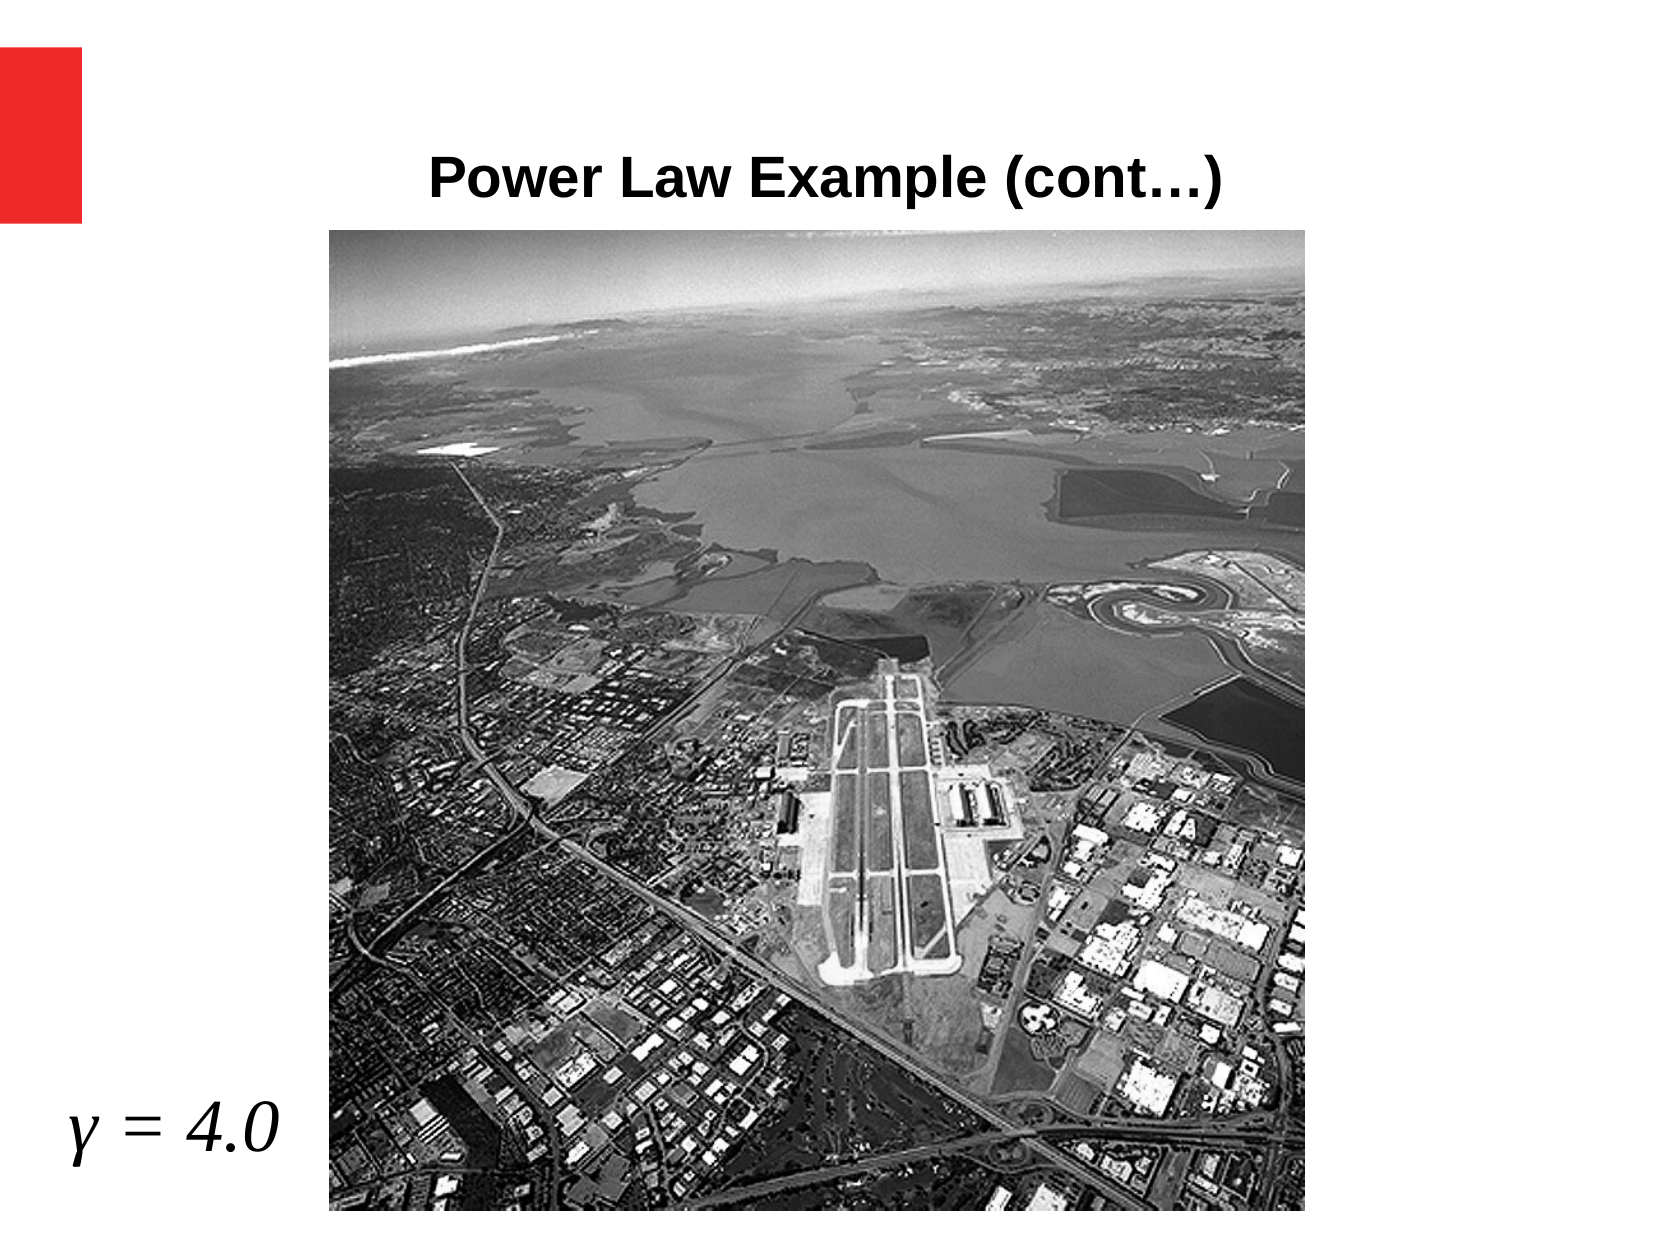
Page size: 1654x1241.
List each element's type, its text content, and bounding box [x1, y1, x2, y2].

text_box γ = 4.0 [54, 1069, 295, 1174]
picture [329, 230, 1305, 1211]
text_box Power Law Example (cont…) [82, 61, 1571, 288]
